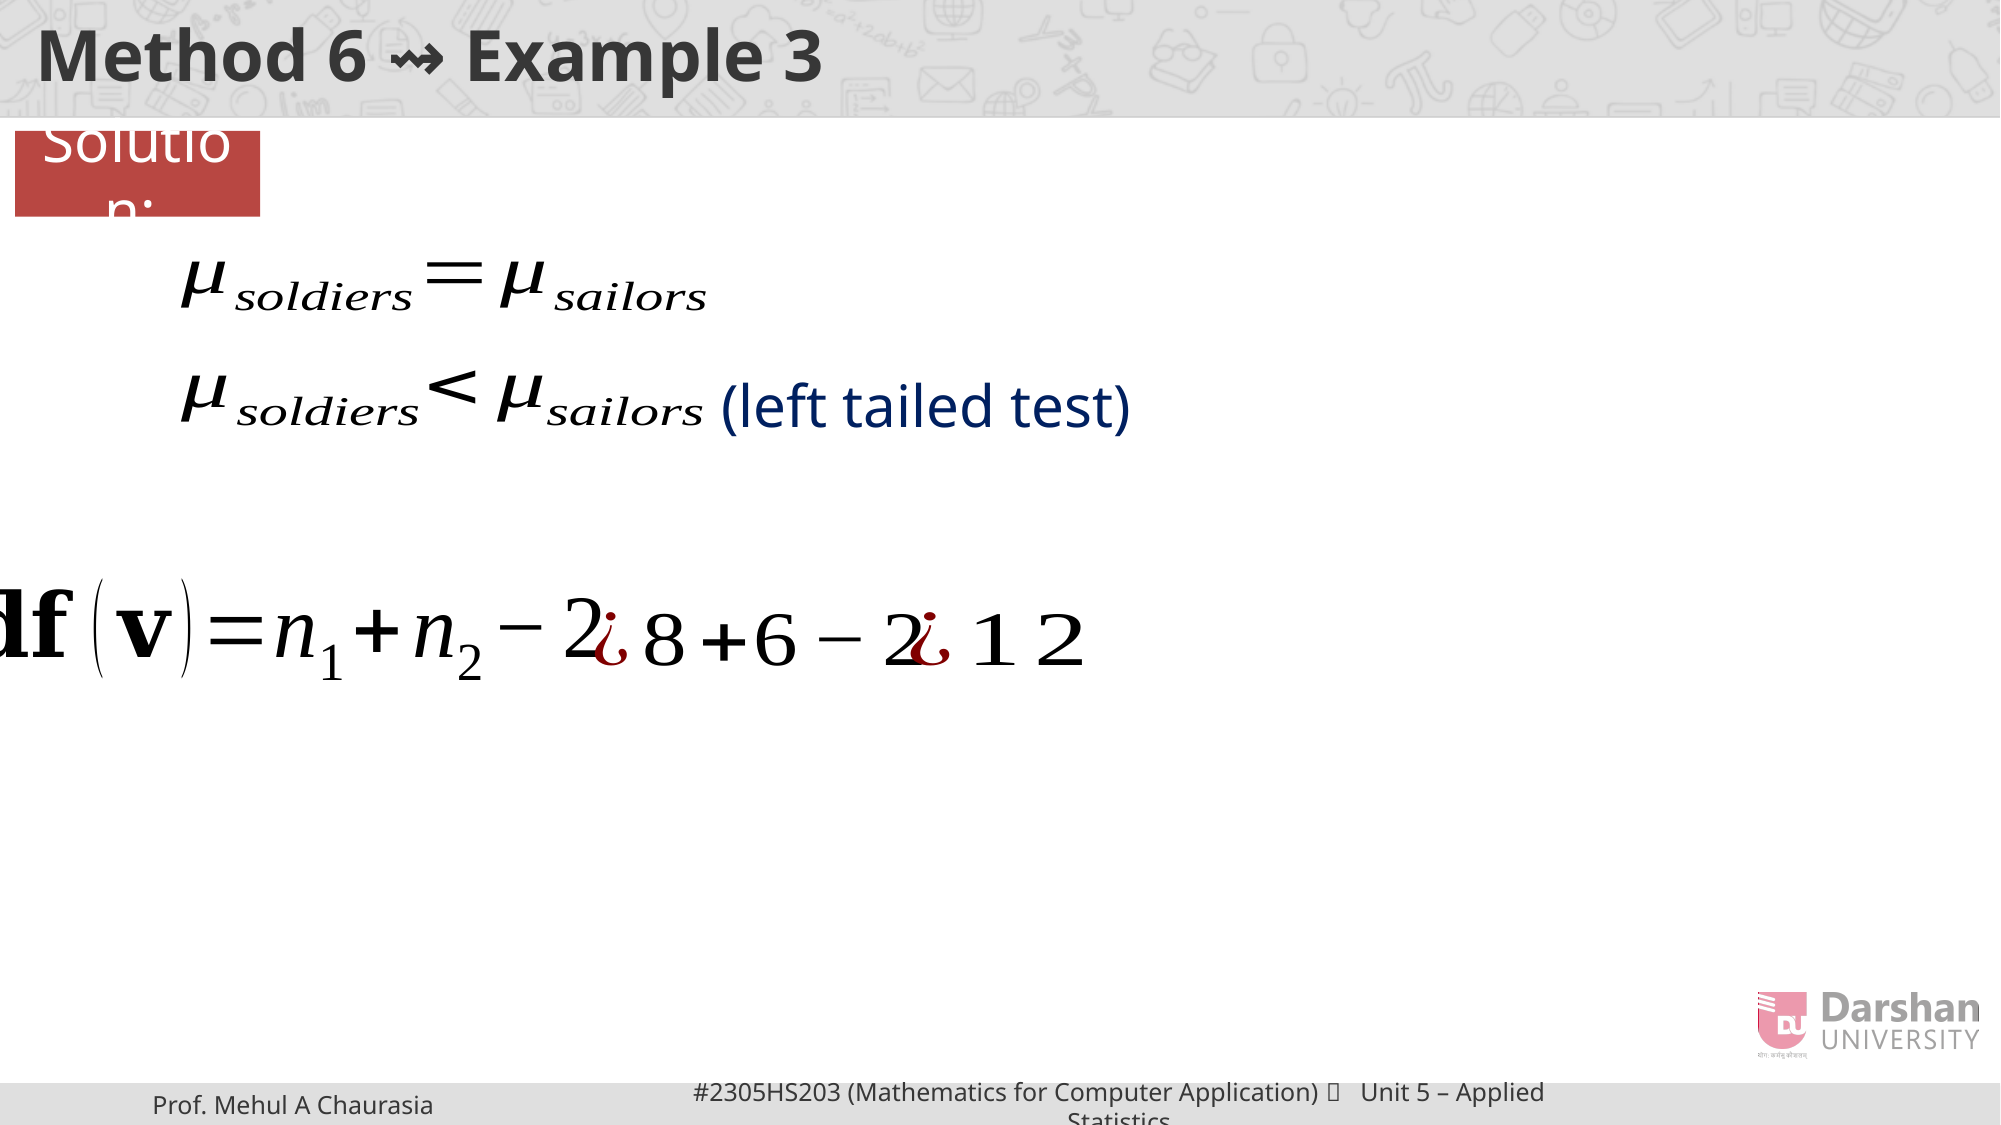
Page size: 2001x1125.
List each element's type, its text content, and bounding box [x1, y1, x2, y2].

title Method 6 ⇝ Example 3 [0, 0, 2000, 117]
text_box (left tailed test) [706, 361, 1155, 446]
table_header Mean [1758, 992, 1979, 1059]
text_box Solution: [15, 130, 261, 217]
